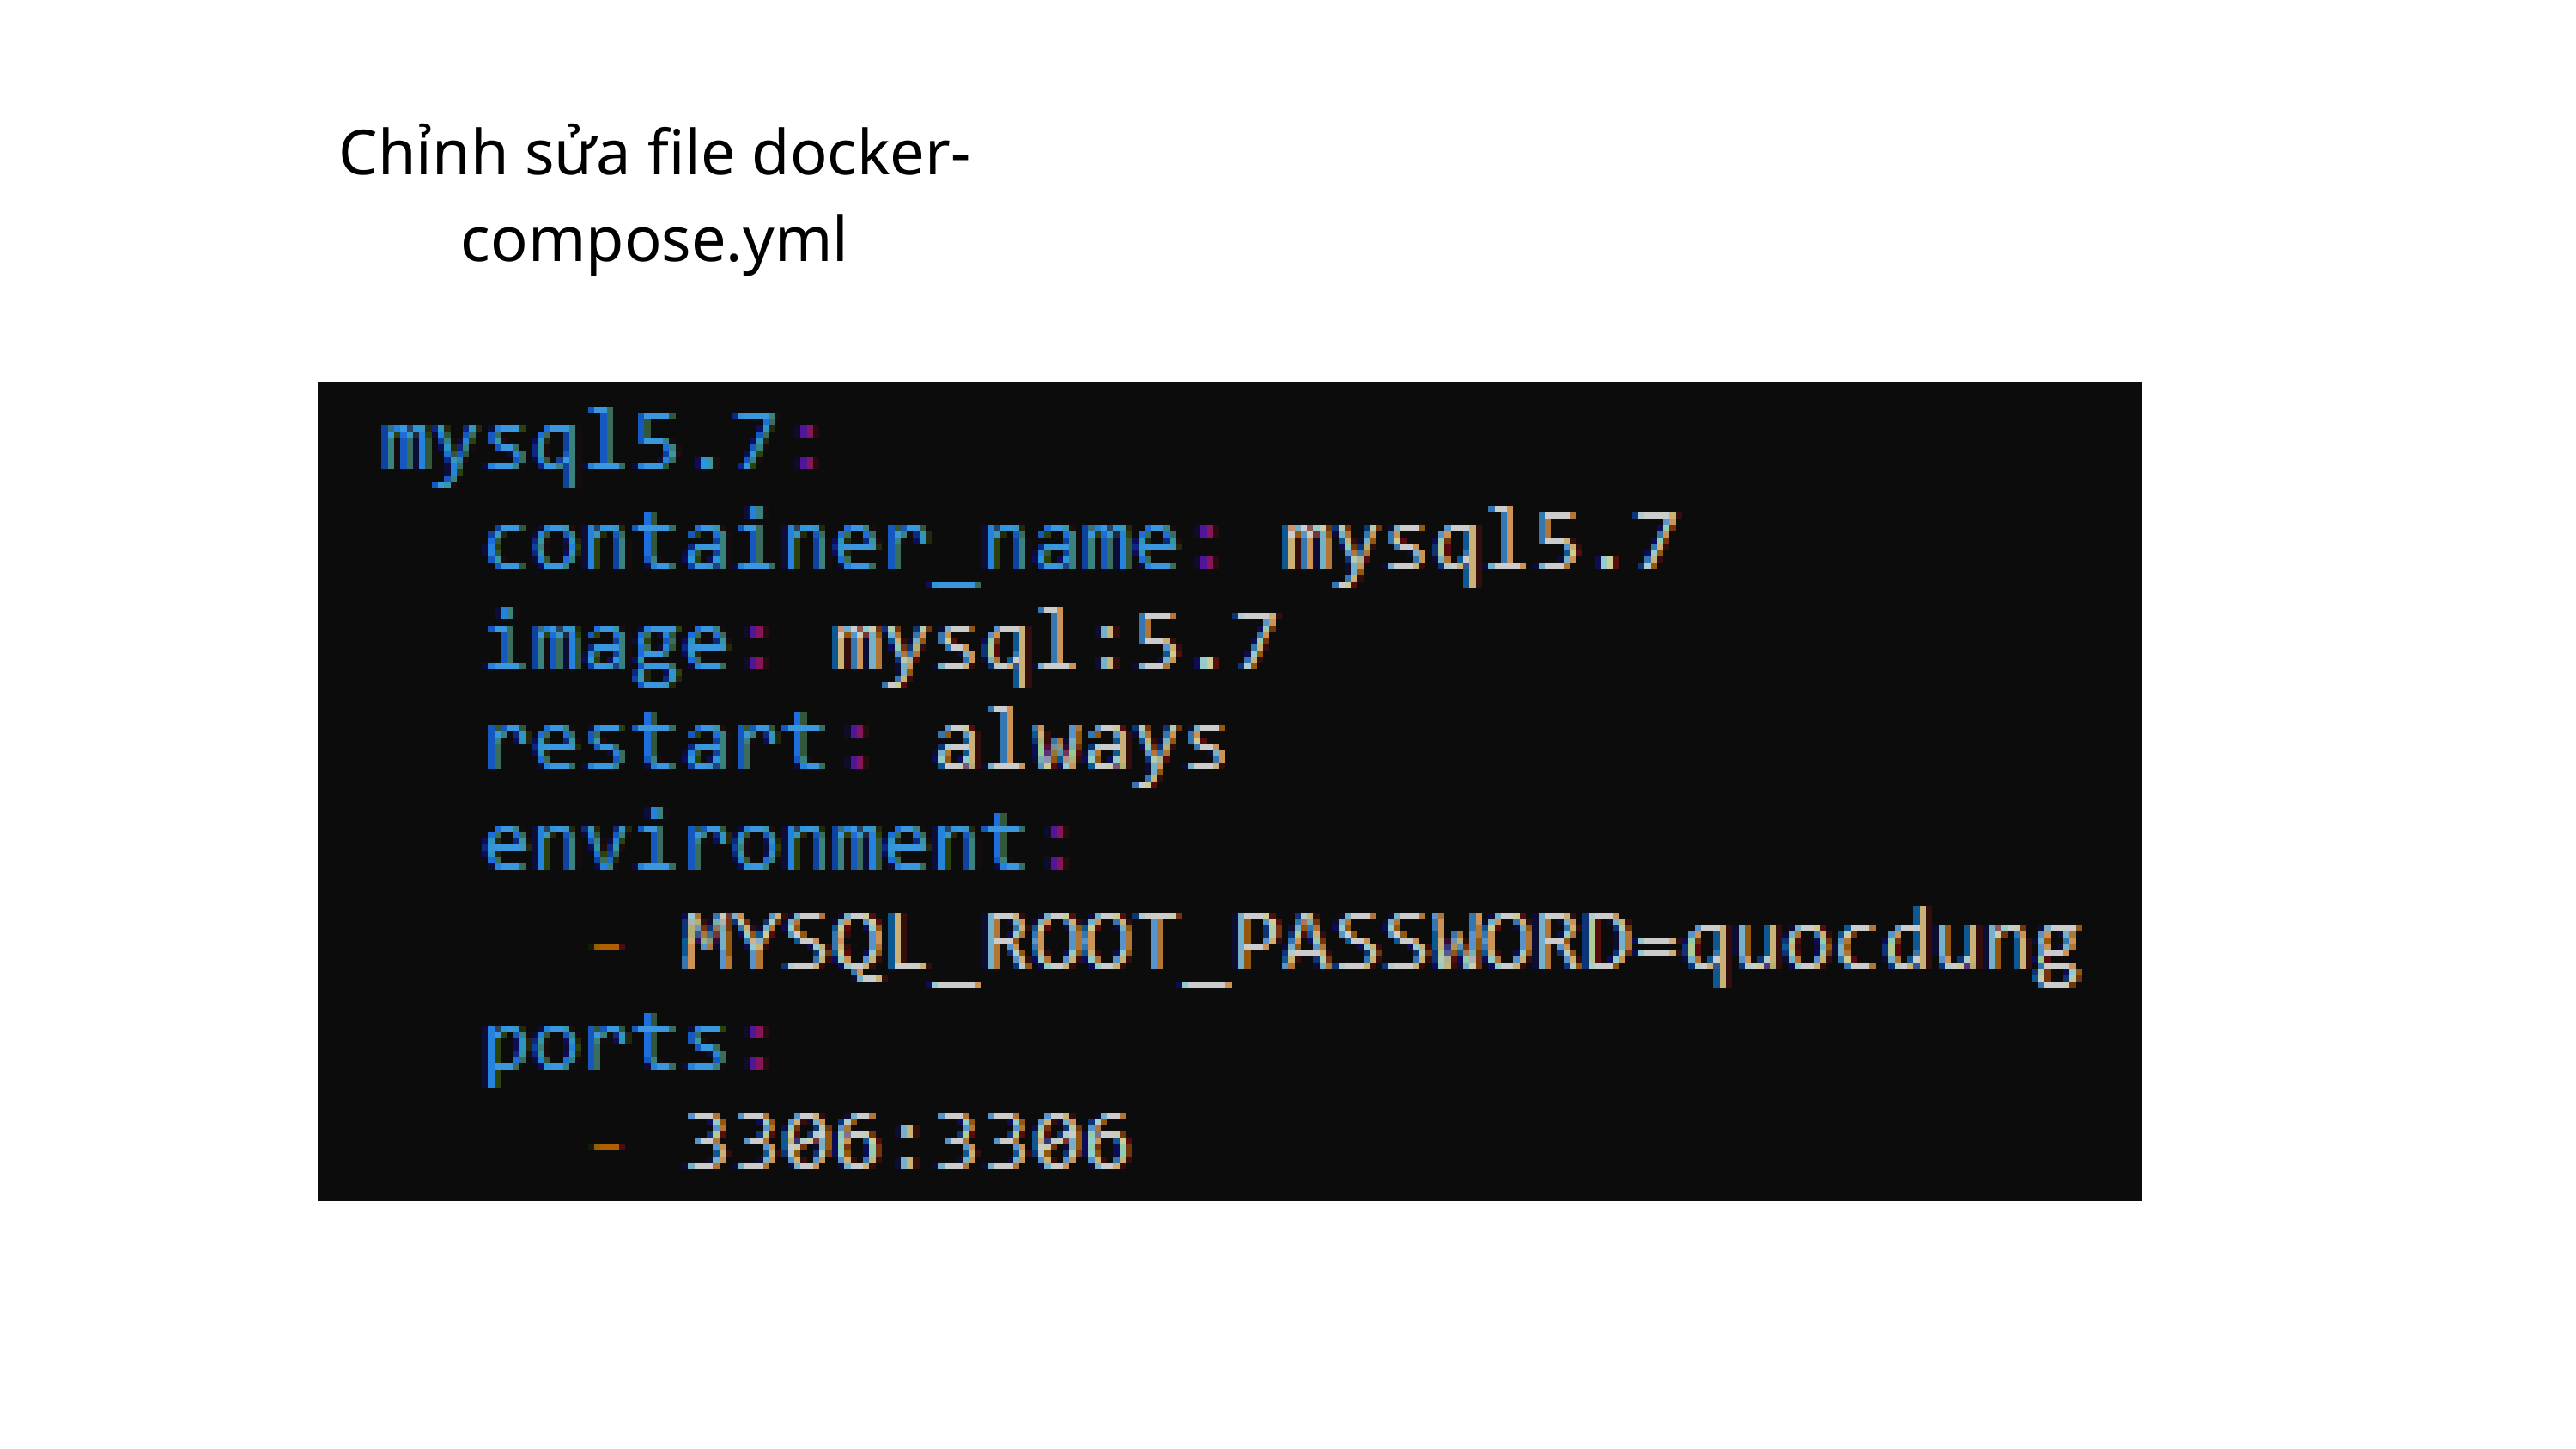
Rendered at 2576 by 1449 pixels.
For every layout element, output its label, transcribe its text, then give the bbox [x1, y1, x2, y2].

picture [317, 382, 2142, 1202]
text_box Chỉnh sửa file docker-compose.yml [144, 100, 1165, 274]
